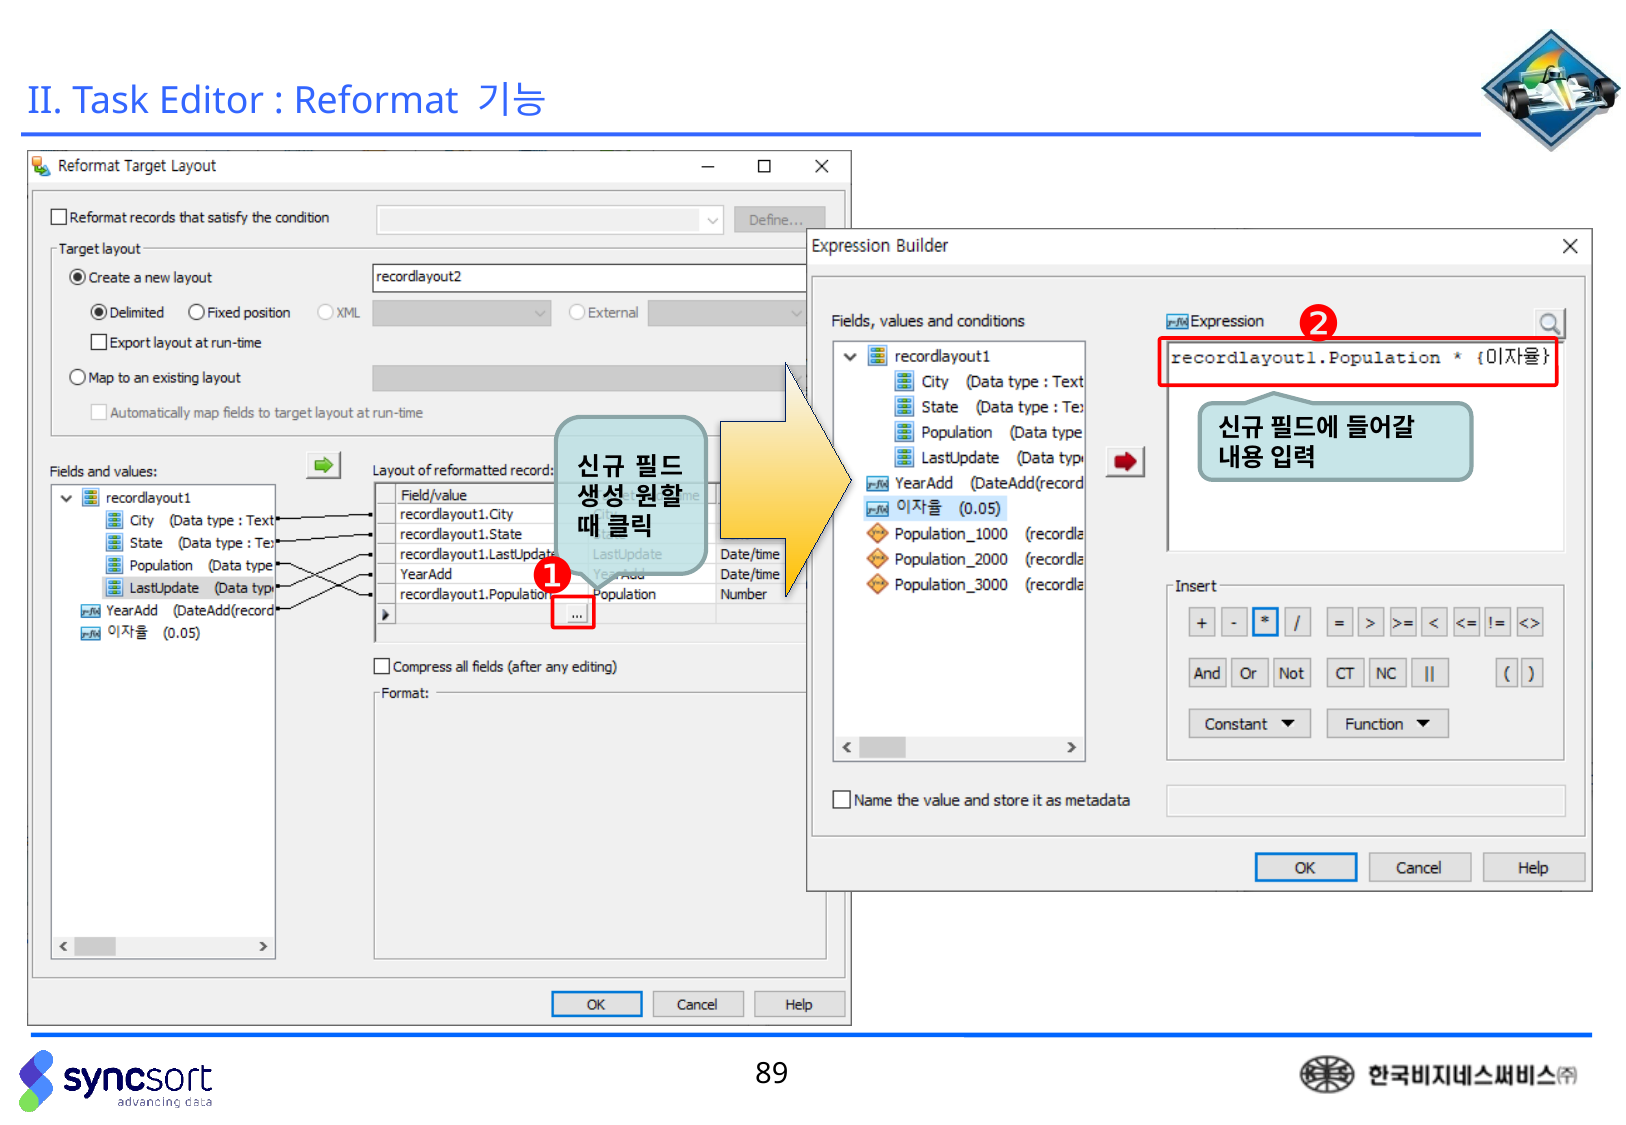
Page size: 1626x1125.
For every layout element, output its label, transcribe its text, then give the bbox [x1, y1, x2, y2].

picture [27, 149, 1593, 1026]
picture [19, 1050, 212, 1112]
picture [1481, 29, 1621, 153]
picture [1281, 1046, 1593, 1105]
text_box II. Task Editor : Reformat 기능 [12, 73, 1394, 124]
